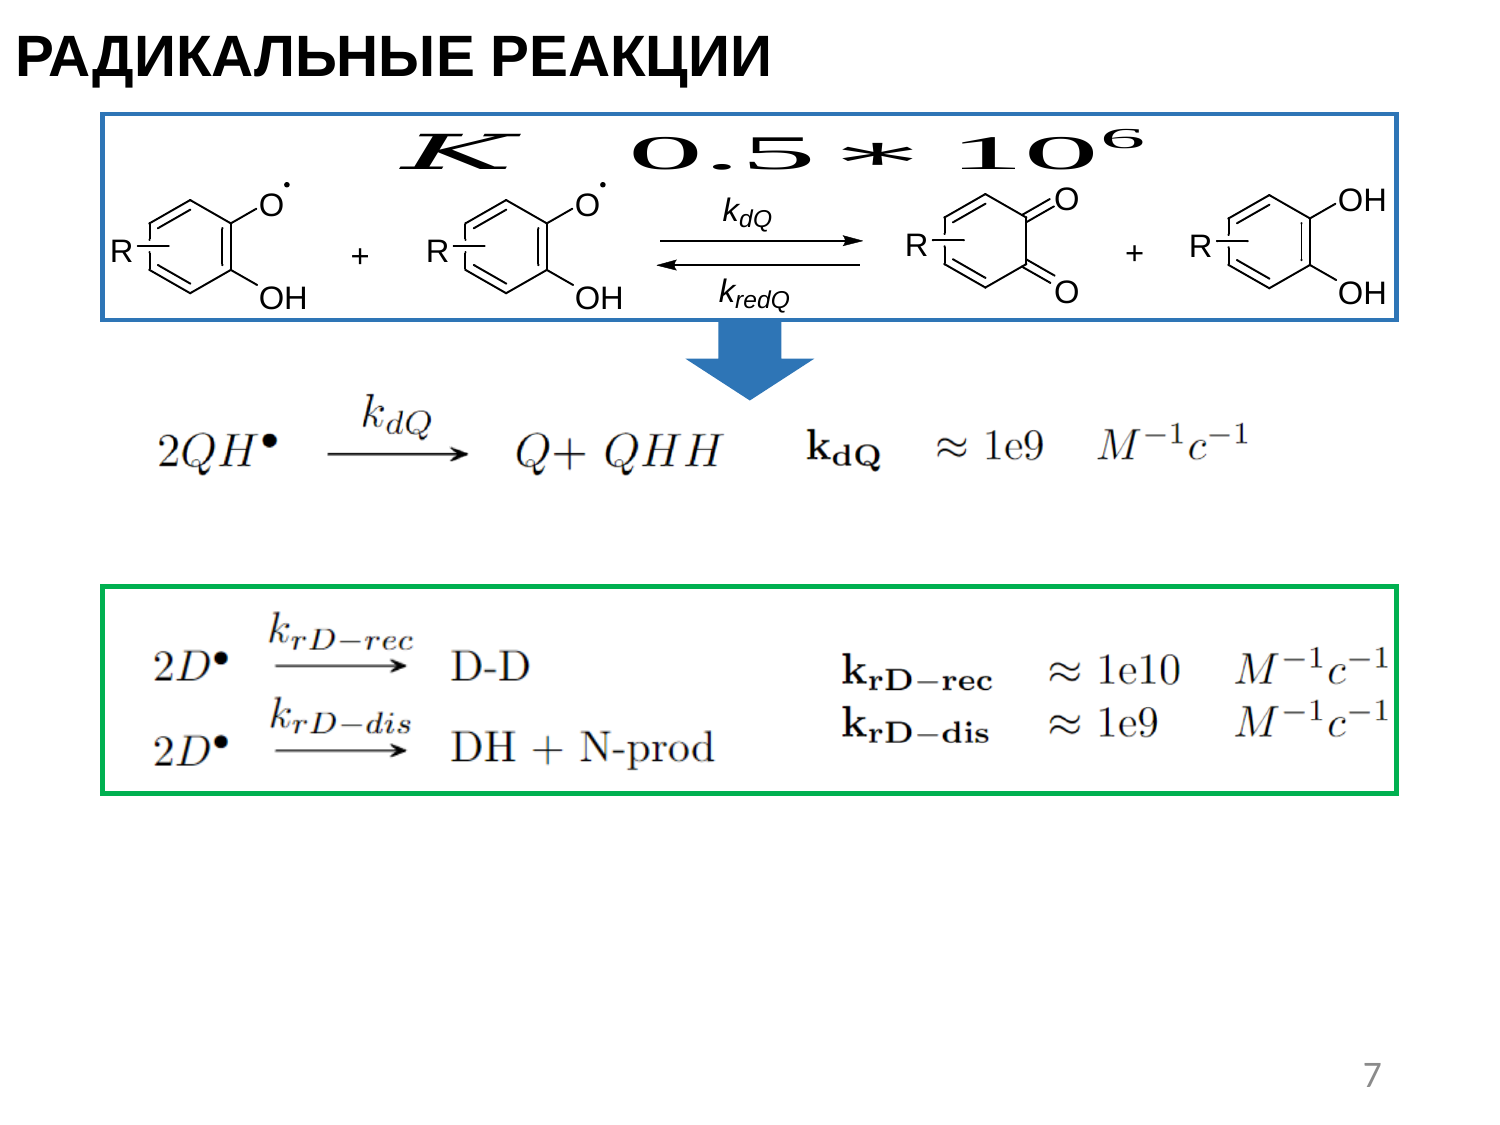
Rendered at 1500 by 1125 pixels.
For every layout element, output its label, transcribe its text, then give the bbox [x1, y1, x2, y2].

title Радикальные Реакции [0, 0, 1500, 115]
slide_number 7 [1059, 1042, 1397, 1103]
text_box [685, 321, 815, 401]
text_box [102, 586, 1397, 794]
picture [795, 410, 1253, 472]
text_box [102, 113, 1398, 321]
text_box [102, 174, 1397, 321]
picture [145, 393, 750, 494]
